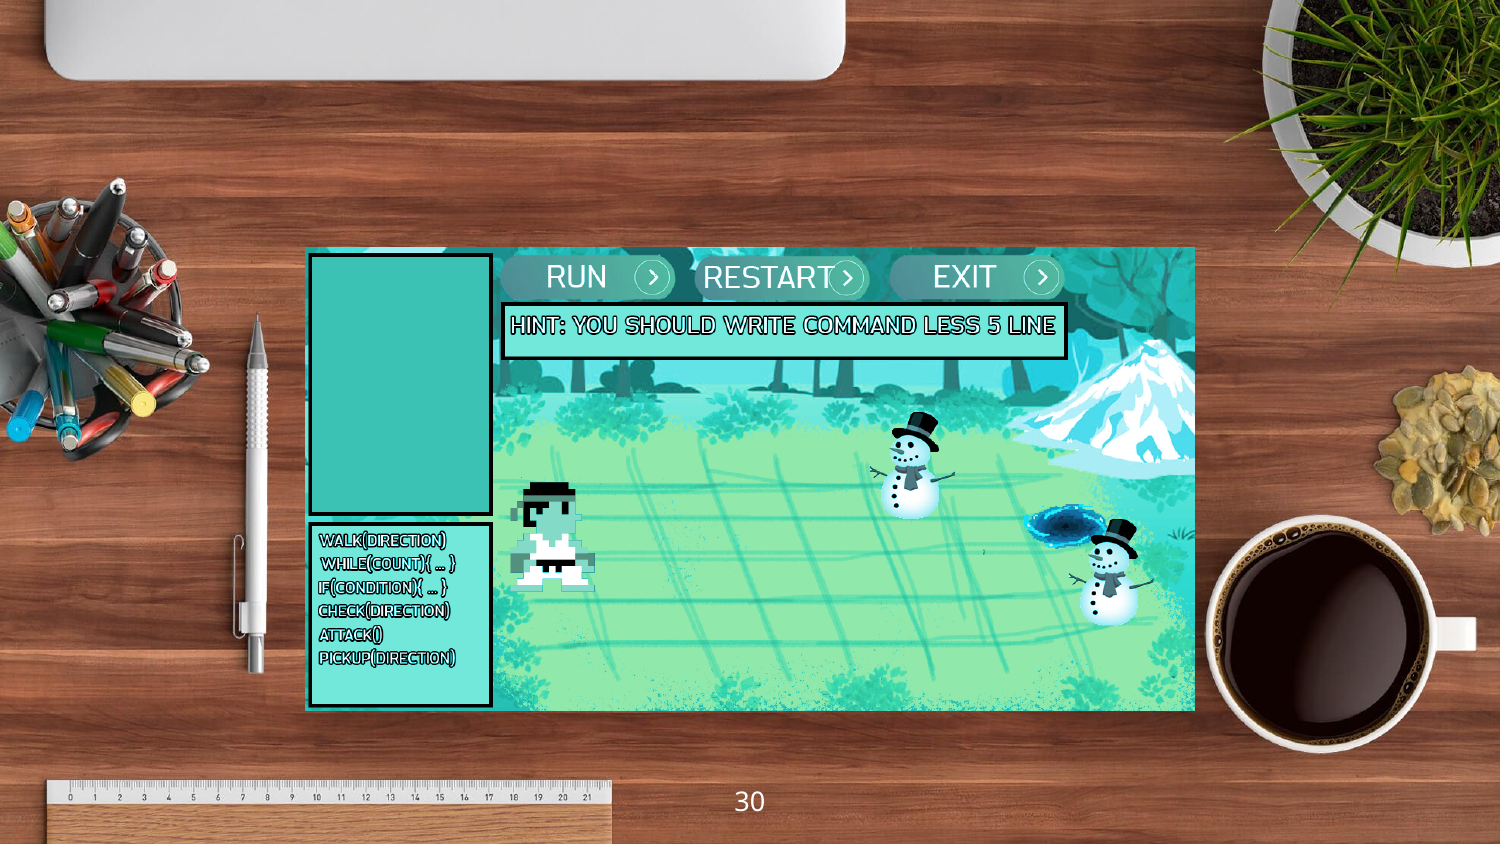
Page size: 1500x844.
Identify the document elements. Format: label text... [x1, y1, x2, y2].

slide_number 30 [705, 762, 795, 844]
picture [0, 0, 1500, 844]
